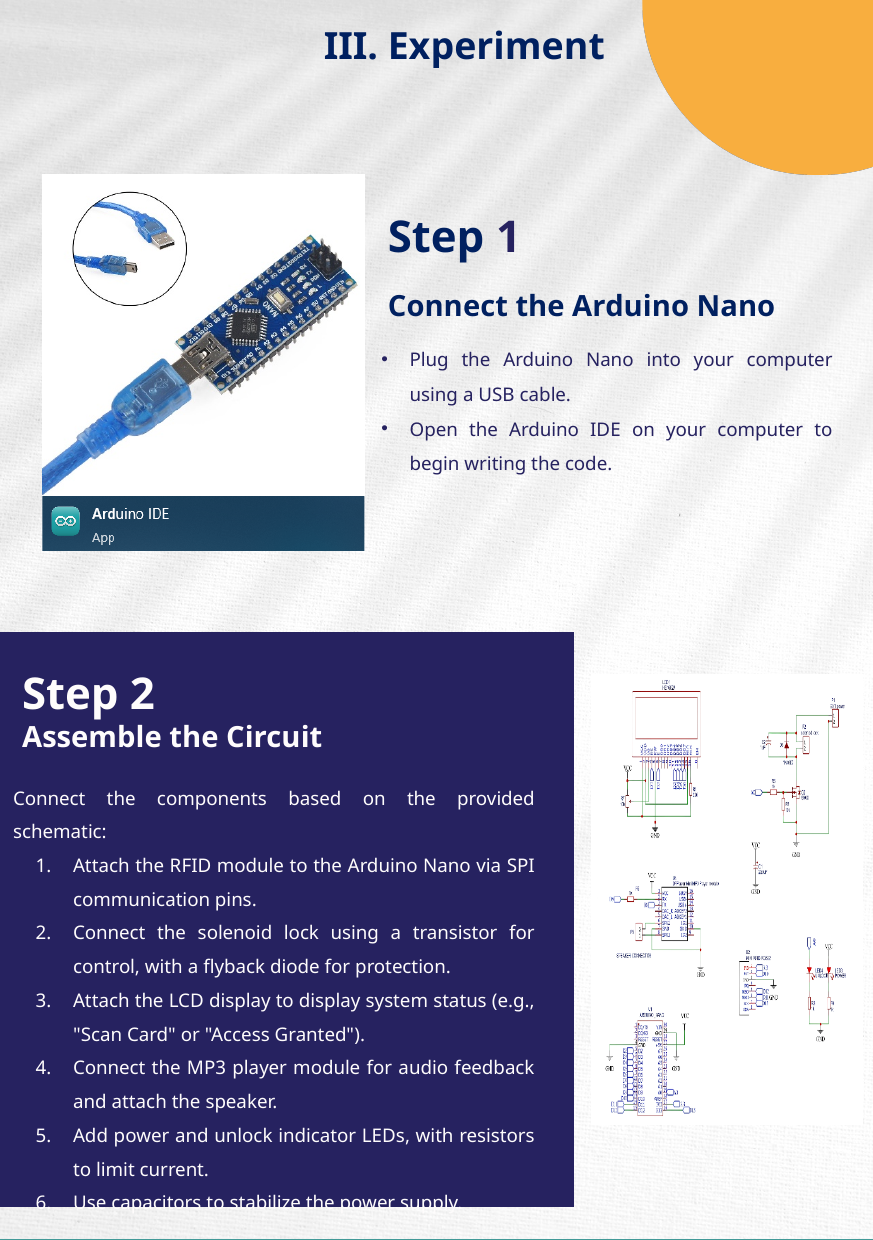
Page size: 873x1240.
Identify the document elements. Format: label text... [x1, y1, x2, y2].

text_box [0, 0, 873, 1240]
picture [590, 673, 863, 1125]
text_box [642, 0, 873, 175]
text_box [12, 639, 535, 1240]
text_box Step 1 Connect the Arduino Nano [387, 199, 862, 384]
picture [42, 174, 365, 551]
text_box Plug the Arduino Nano into your computer using a USB cable. Open the Arduino IDE on your computer to begin writing the code. [381, 334, 832, 475]
text_box III. Experiment [323, 32, 624, 68]
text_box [0, 632, 575, 1208]
